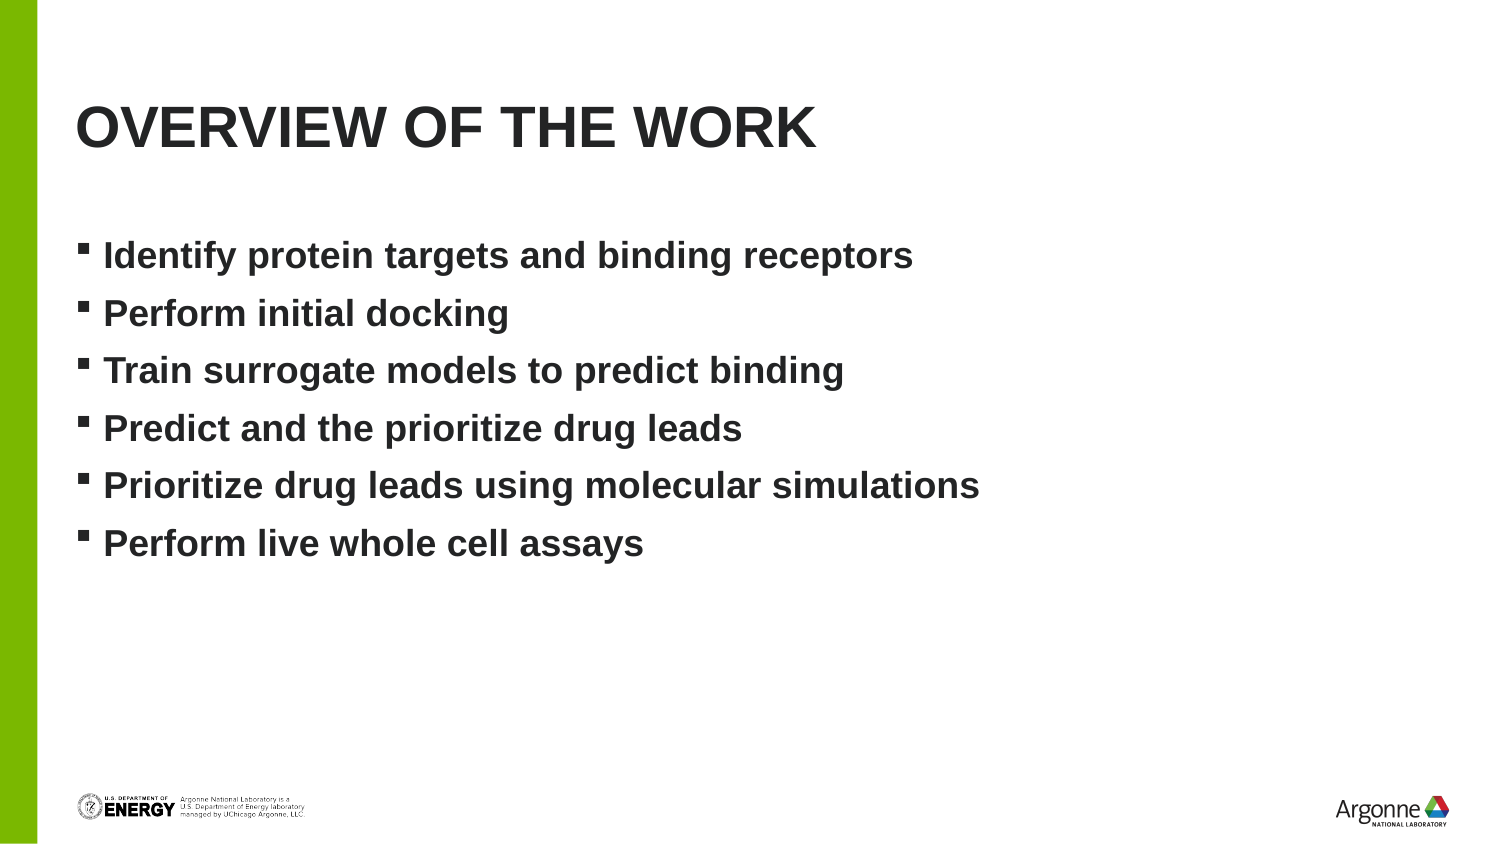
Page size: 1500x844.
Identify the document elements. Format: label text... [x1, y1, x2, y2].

picture [75, 791, 308, 822]
title Overview of the work [75, 58, 1449, 161]
picture [1330, 787, 1458, 834]
list Identify protein targets and binding receptors Perform initial docking Train surrogate models to predict binding Predict and the prioritize drug leads Prioritize drug leads using molecular simulations Perform live whole cell assays [75, 231, 1449, 776]
